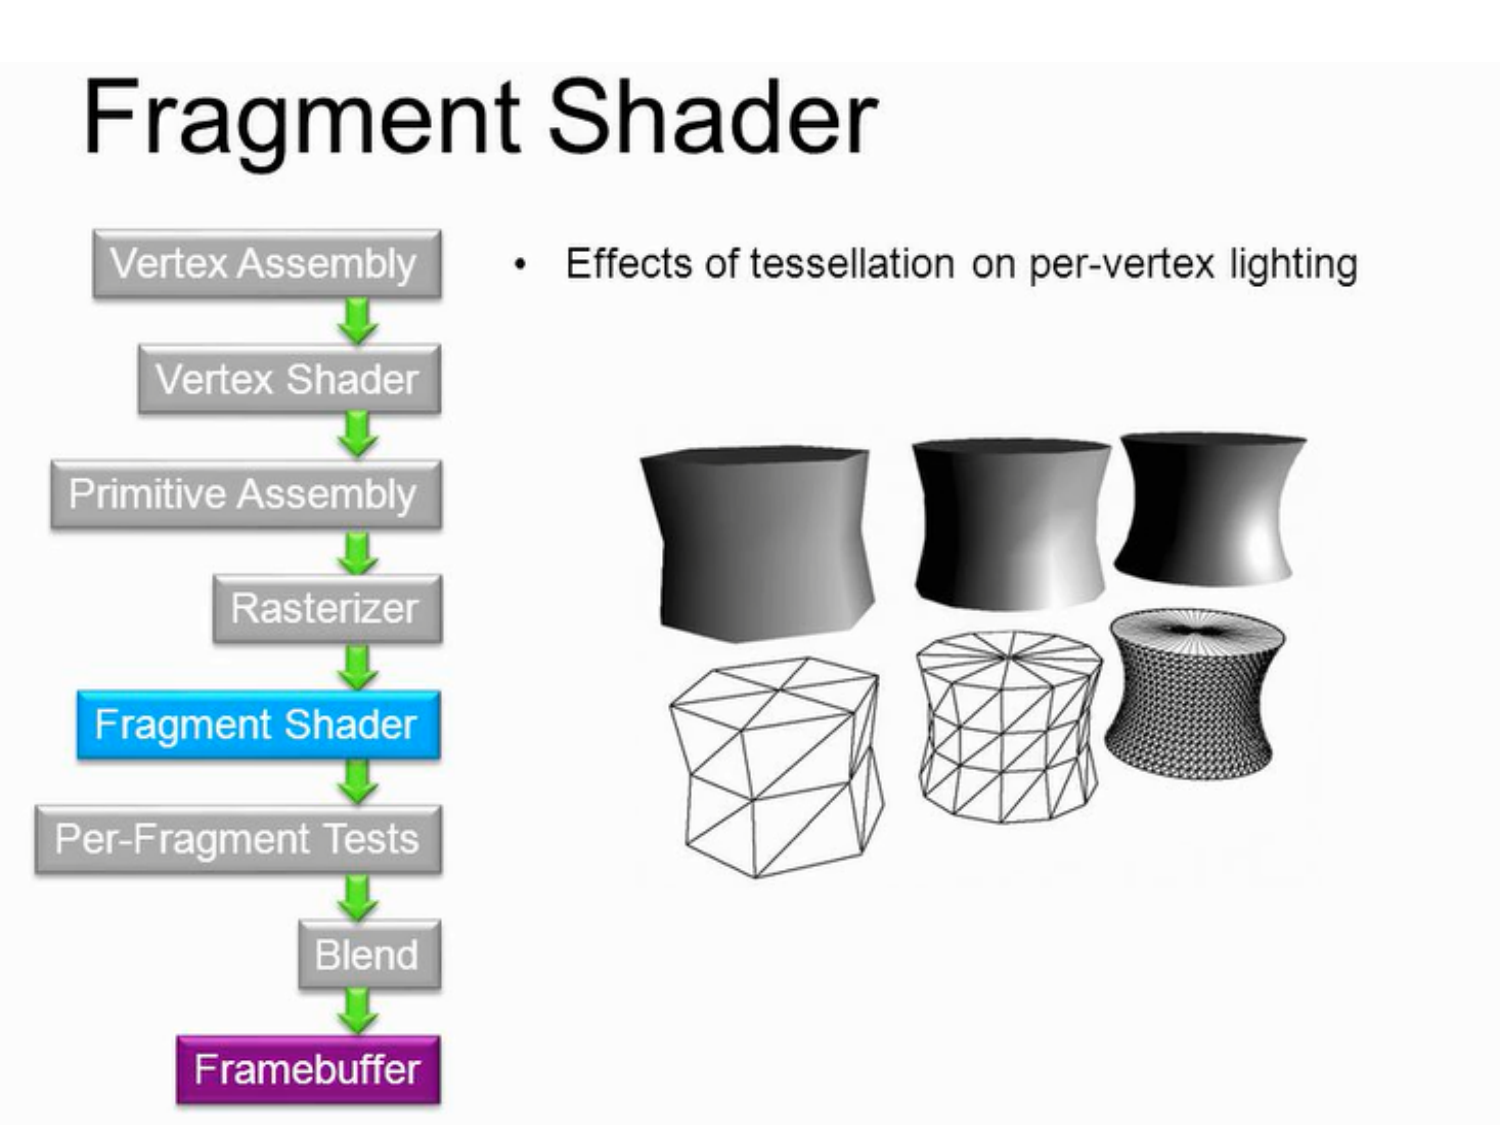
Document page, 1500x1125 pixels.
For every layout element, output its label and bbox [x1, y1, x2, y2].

list [0, 62, 1500, 1125]
